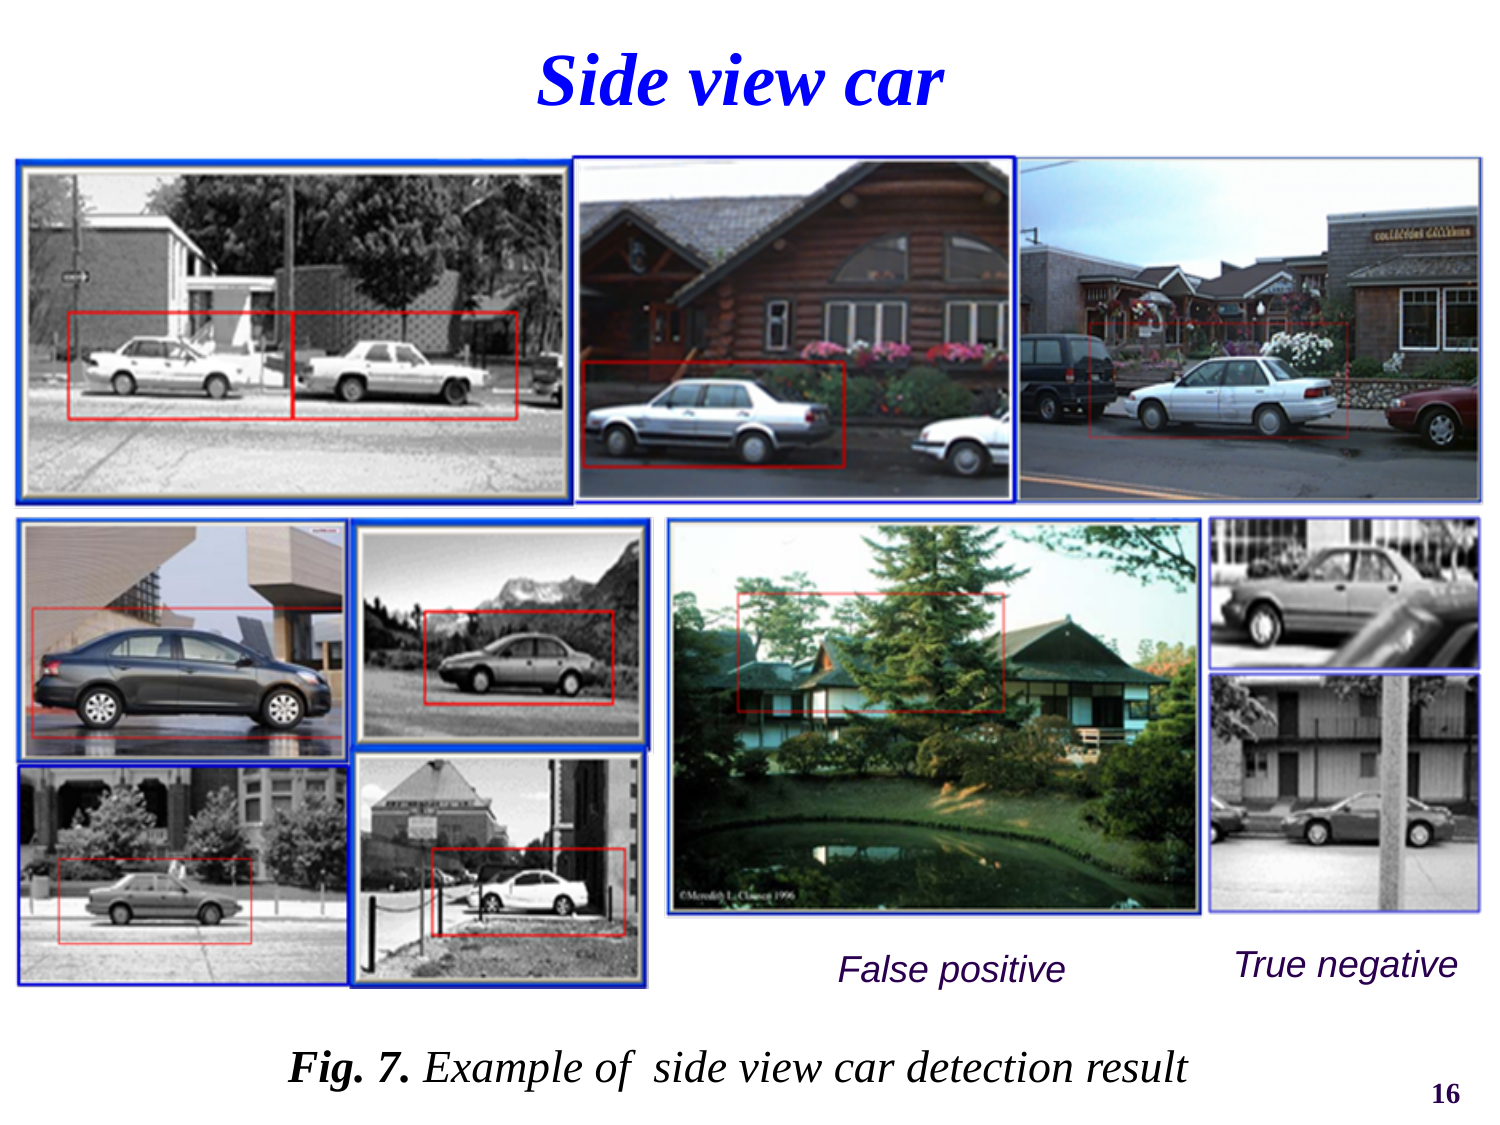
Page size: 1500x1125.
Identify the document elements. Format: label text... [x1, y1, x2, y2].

picture [11, 154, 1500, 1011]
text_box Fig. 7. Example of side view car detection result [35, 1023, 1442, 1125]
slide_number 16 [1413, 1073, 1476, 1112]
text_box Side view car [49, 22, 1433, 153]
